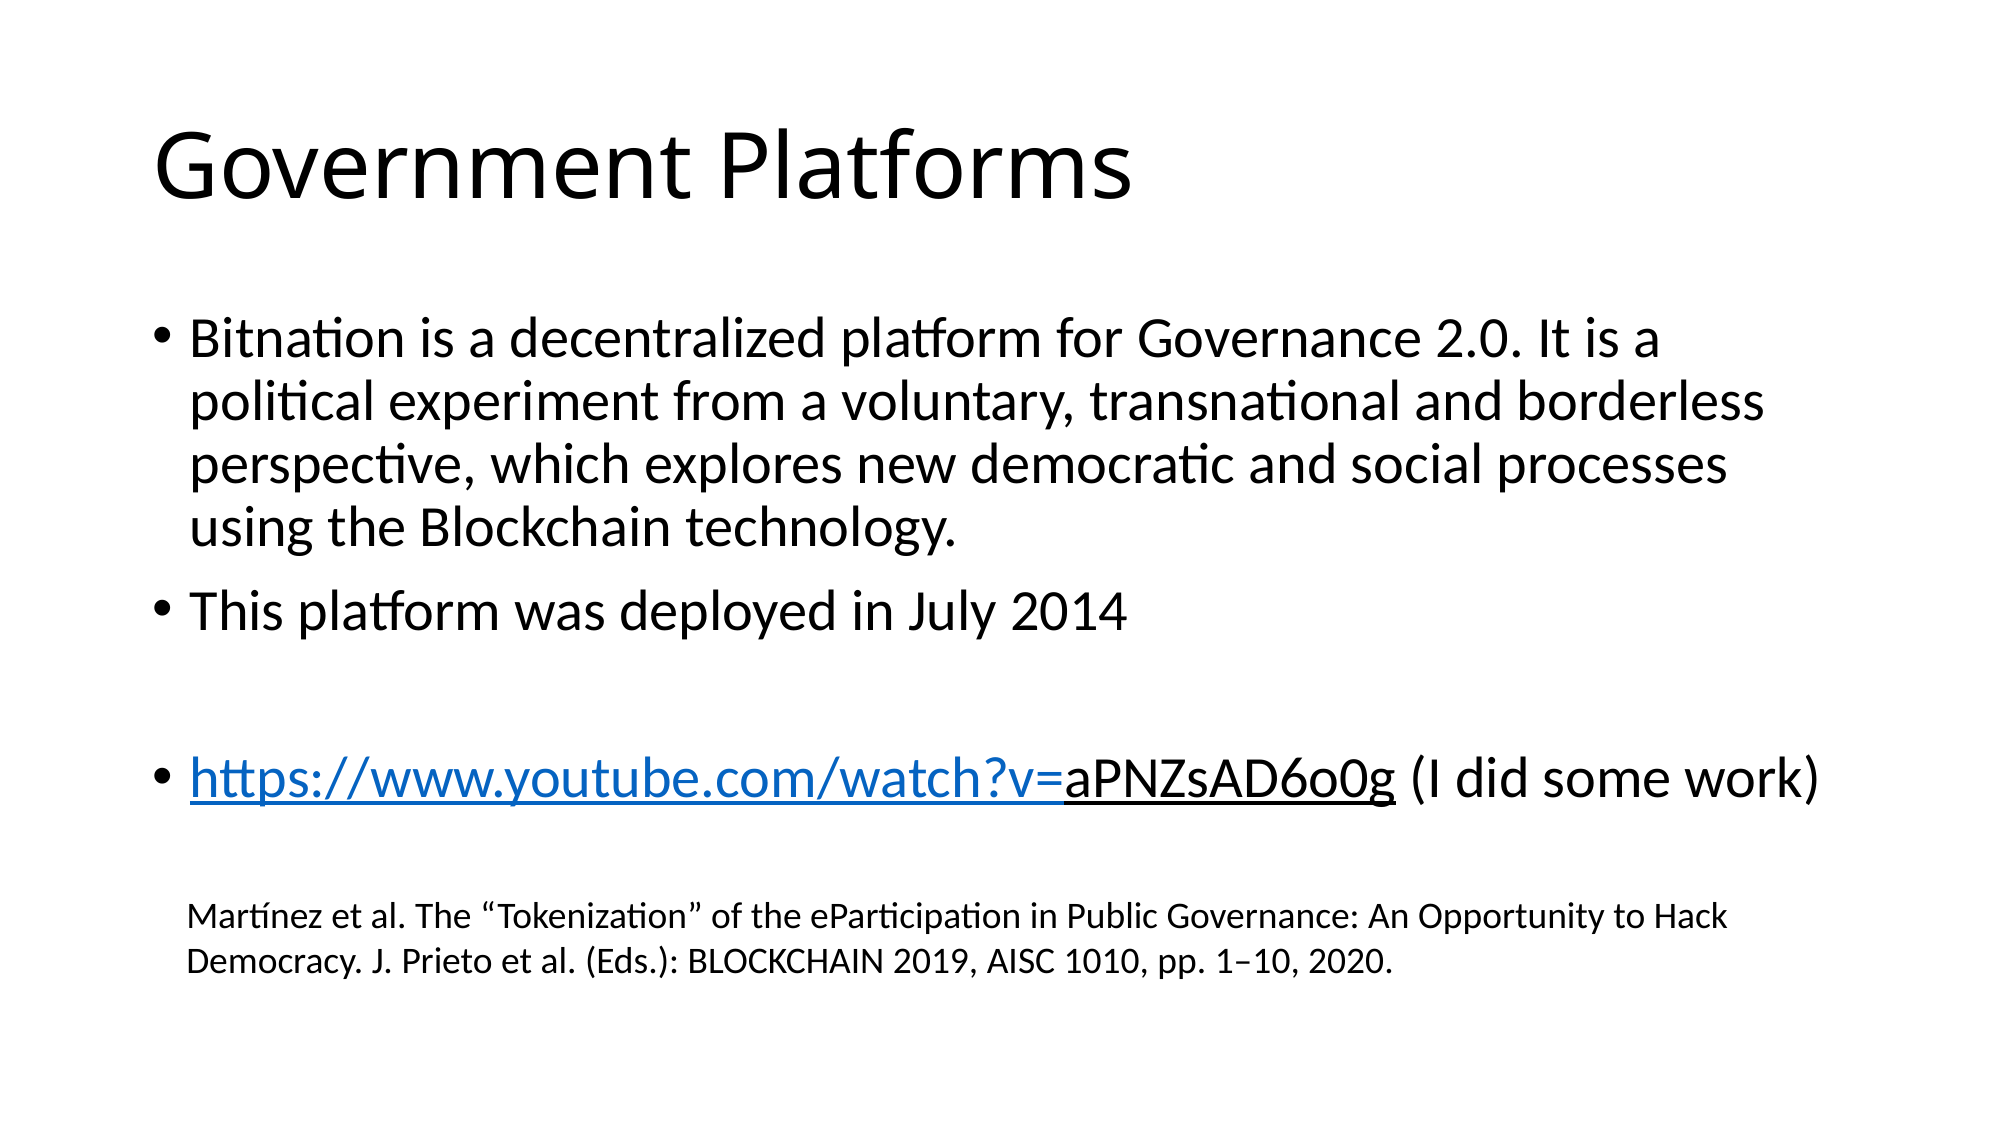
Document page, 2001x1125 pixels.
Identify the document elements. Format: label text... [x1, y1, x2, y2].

list Bitnation is a decentralized platform for Governance 2.0. It is a political experiment from a voluntary, transnational and borderless perspective, which explores new democratic and social processes using the Blockchain technology. This platform was deployed in July 2014 https://www.youtube.com/watch?v=aPNZsAD6o0g (I did some work) [137, 299, 1863, 1014]
text_box Martínez et al. The “Tokenization” of the eParticipation in Public Governance: An Opportunity to Hack Democracy. J. Prieto et al. (Eds.): BLOCKCHAIN 2019, AISC 1010, pp. 1–10, 2020. [171, 883, 1803, 989]
title Government Platforms [137, 59, 1863, 278]
